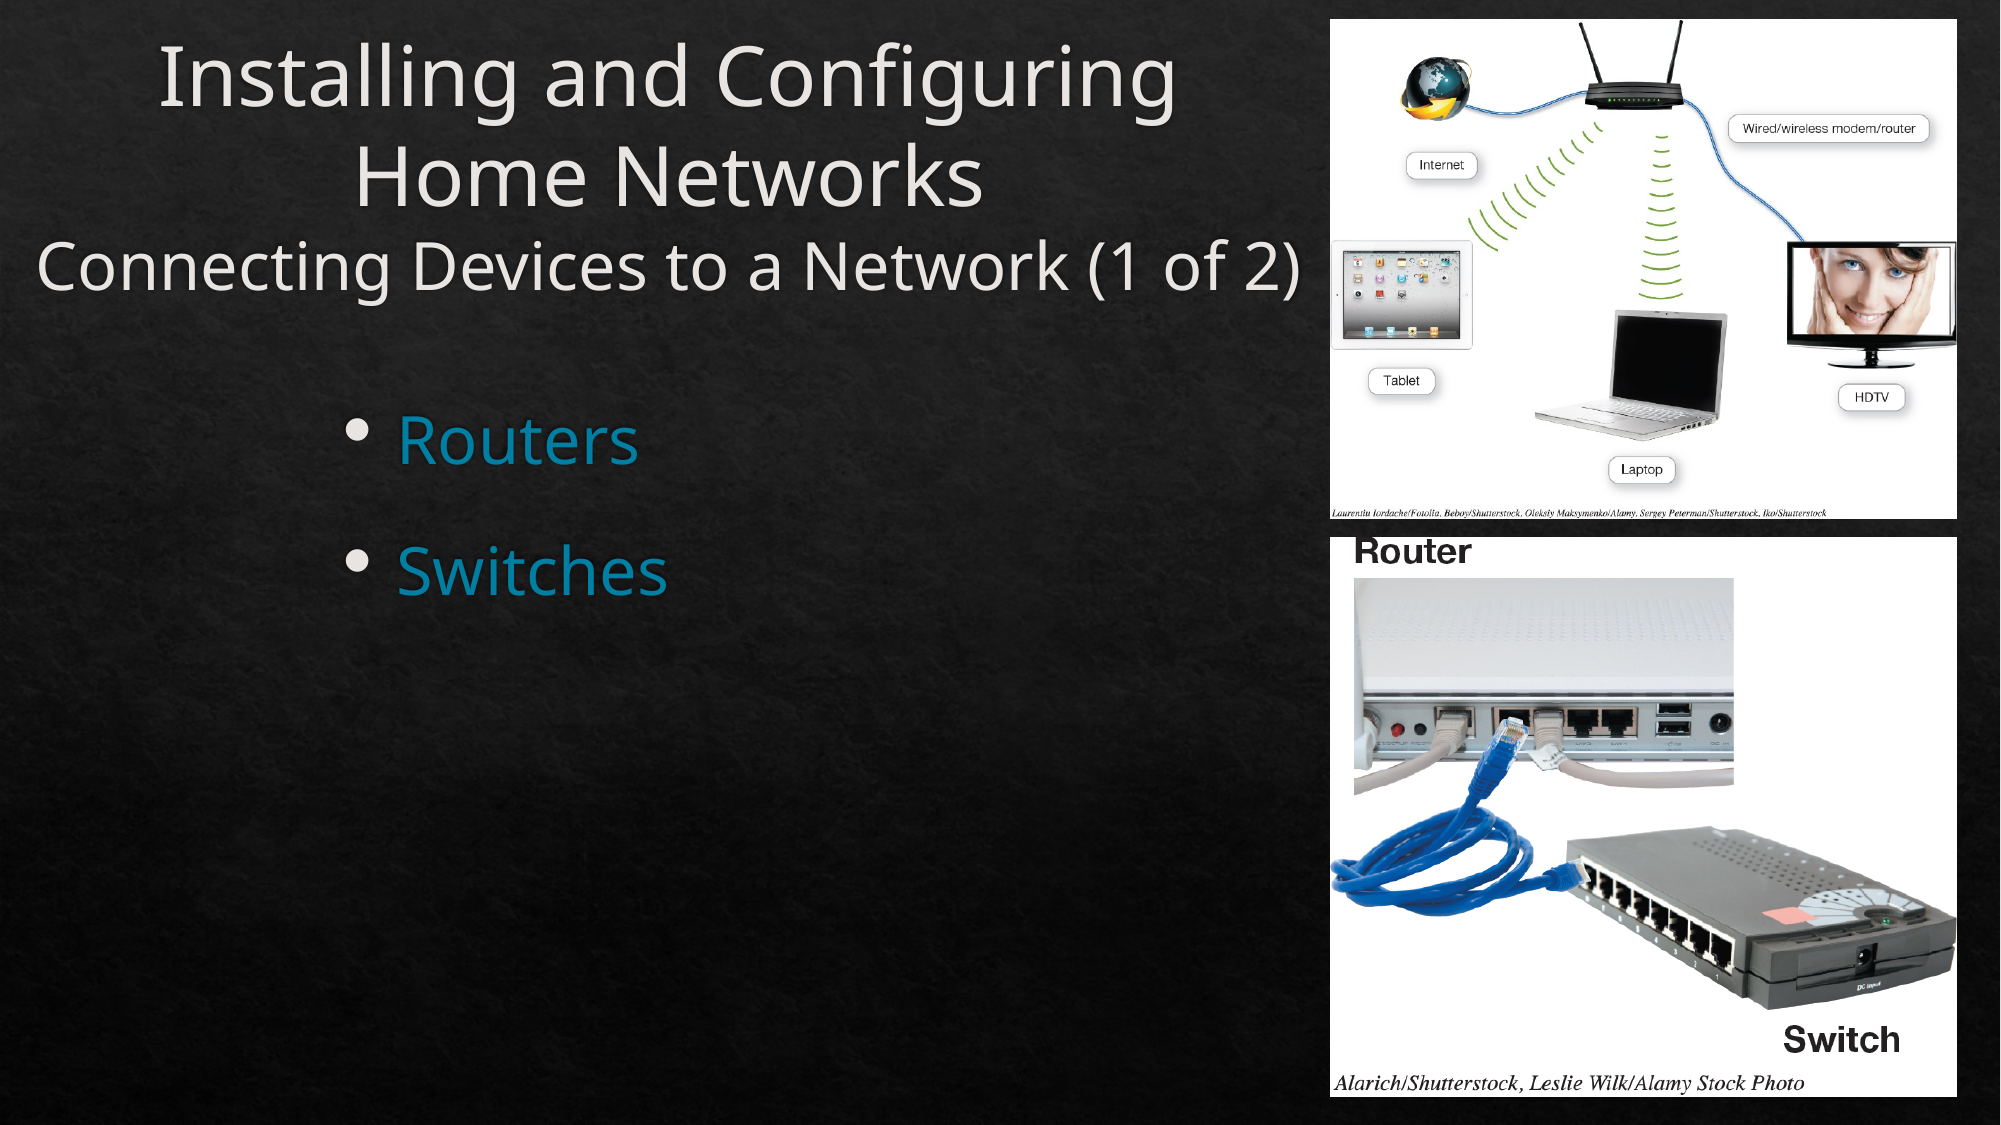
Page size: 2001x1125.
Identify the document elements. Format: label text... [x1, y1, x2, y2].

list Routers Switches [324, 389, 1261, 1025]
picture [1330, 19, 1957, 520]
title Installing and Configuring Home Networks Connecting Devices to a Network (1 of 2) [17, 56, 1322, 320]
picture [1330, 537, 1957, 1097]
